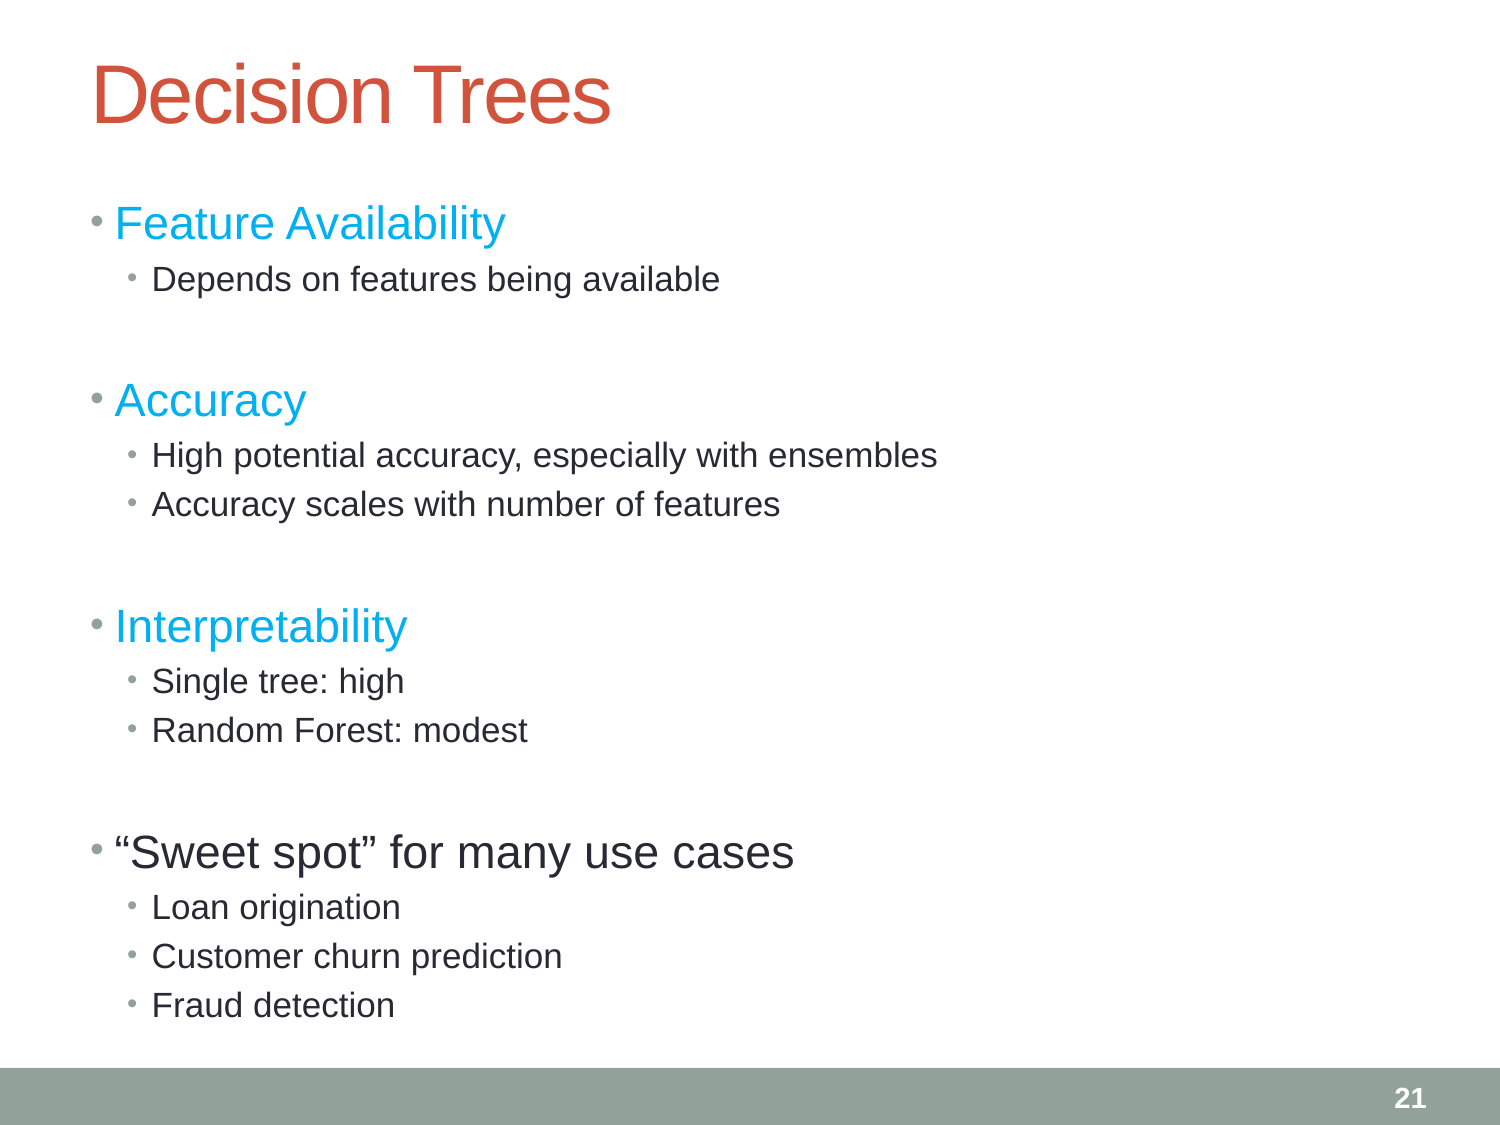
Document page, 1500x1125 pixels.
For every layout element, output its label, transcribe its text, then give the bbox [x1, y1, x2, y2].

list Feature Availability Depends on features being available Accuracy High potential accuracy, especially with ensembles Accuracy scales with number of features Interpretability Single tree: high Random Forest: modest “Sweet spot” for many use cases Loan origination Customer churn prediction Fraud detection [75, 185, 1425, 1043]
title Decision Trees [75, 9, 1425, 172]
slide_number 21 [1379, 1069, 1496, 1124]
